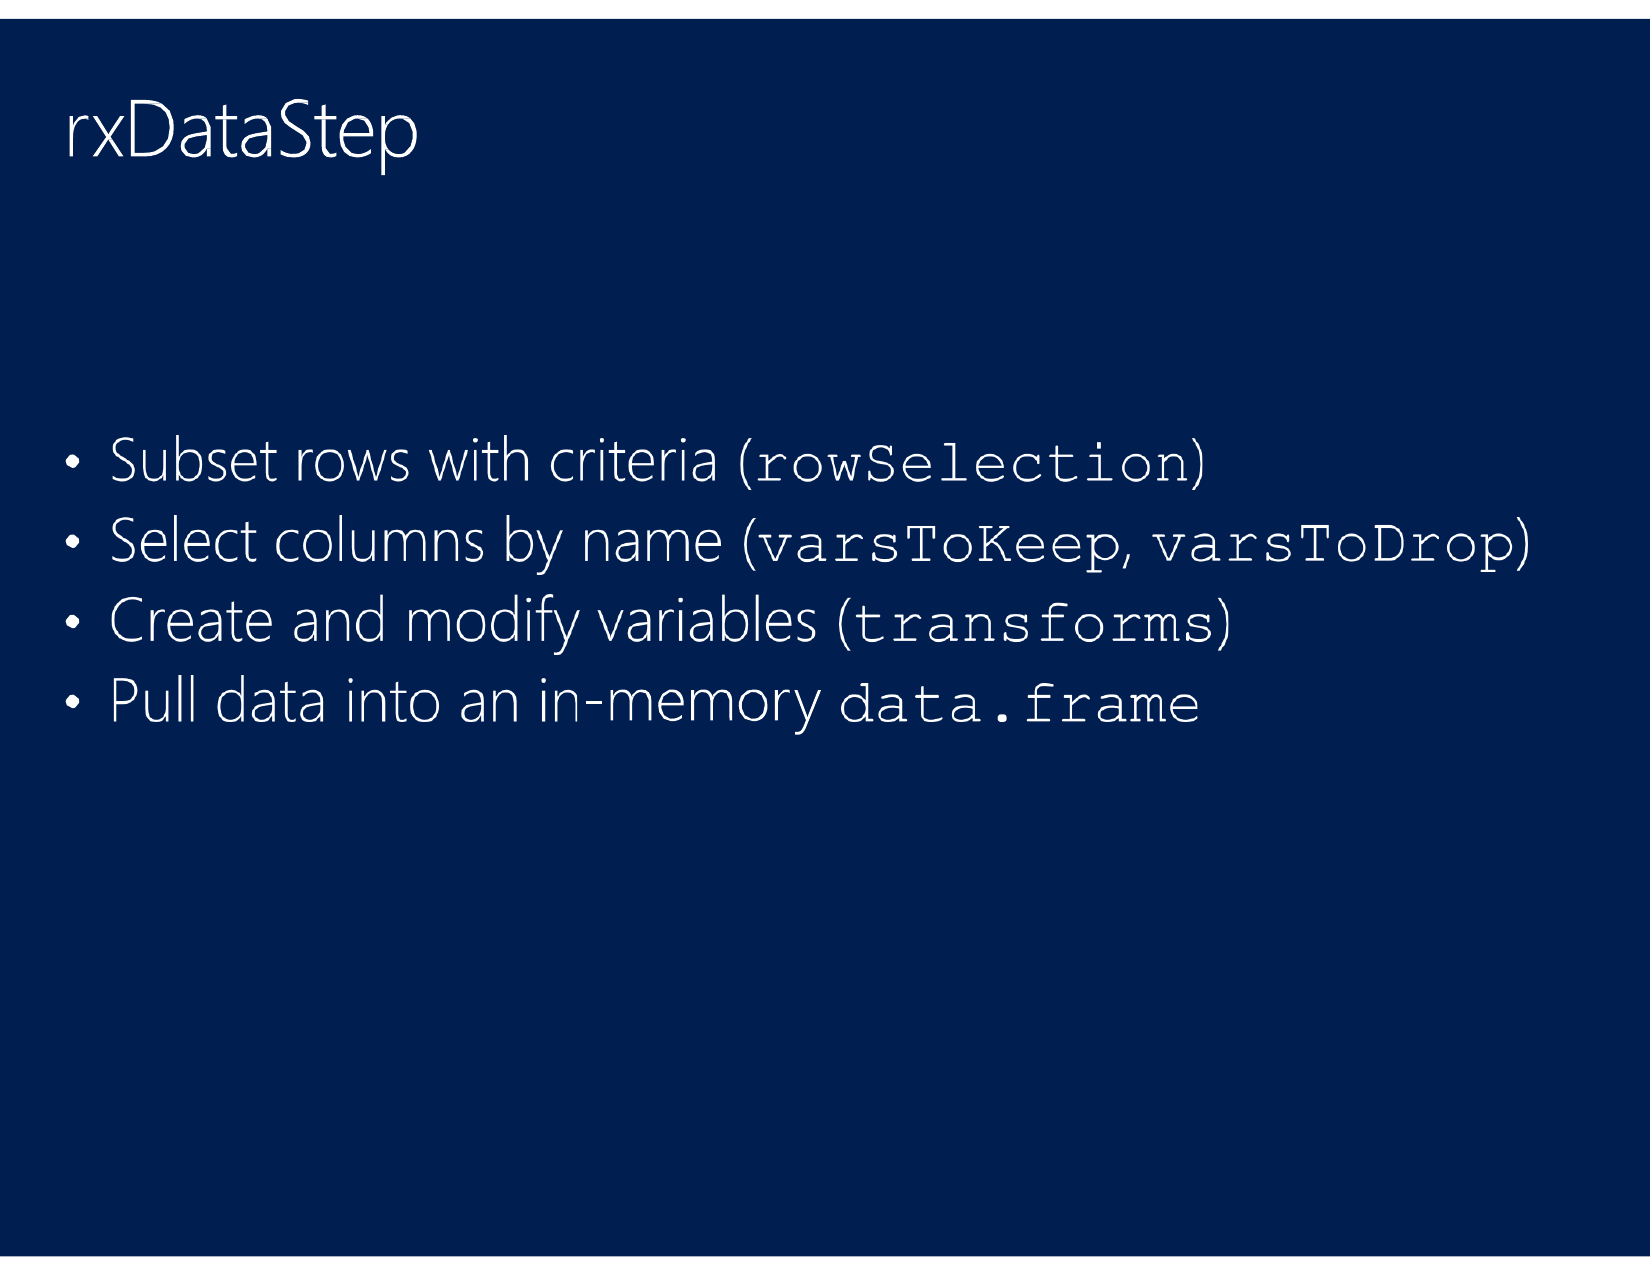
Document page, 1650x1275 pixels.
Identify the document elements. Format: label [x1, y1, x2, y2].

text_box [658, 689, 684, 722]
text_box [339, 115, 374, 158]
text_box [112, 515, 1130, 575]
text_box [738, 689, 768, 722]
text_box [92, 116, 125, 157]
text_box [69, 115, 89, 157]
text_box [841, 683, 1198, 722]
text_box [180, 115, 211, 158]
text_box [774, 689, 790, 721]
text_box [280, 98, 311, 158]
text_box [314, 104, 337, 158]
text_box [381, 115, 417, 176]
text_box [65, 534, 80, 548]
text_box [65, 694, 80, 709]
text_box [112, 435, 1203, 490]
text_box [610, 689, 652, 721]
text_box [113, 675, 578, 722]
text_box [65, 614, 80, 629]
text_box [241, 115, 272, 158]
text_box [794, 690, 821, 735]
text_box [130, 99, 174, 157]
text_box [111, 594, 1229, 655]
text_box [1152, 517, 1528, 572]
text_box [691, 689, 733, 721]
text_box [65, 454, 80, 468]
text_box [215, 104, 238, 158]
